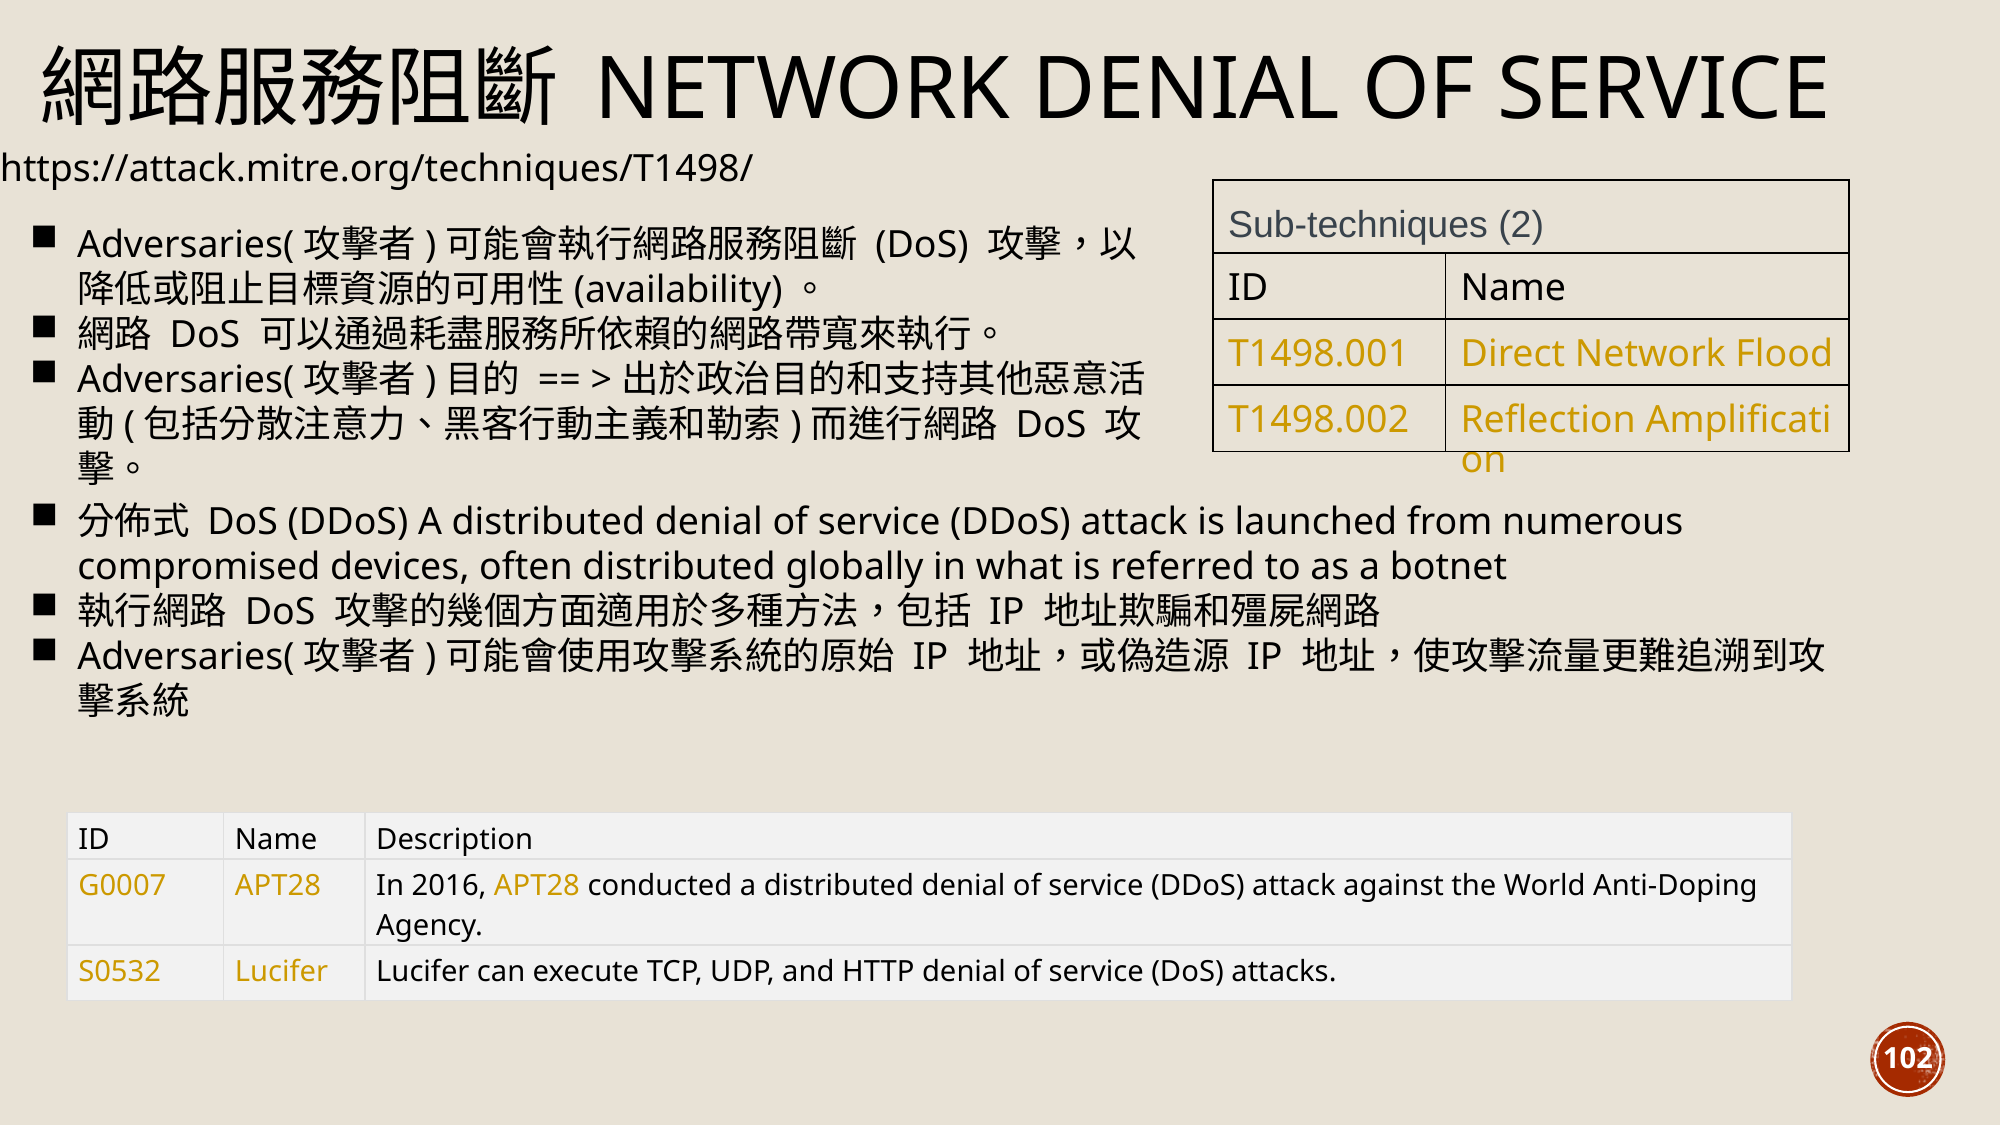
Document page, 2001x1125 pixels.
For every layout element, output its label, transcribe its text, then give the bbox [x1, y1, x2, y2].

table_cell APT28 [224, 860, 364, 944]
table_cell G0007 [68, 860, 223, 944]
table_cell Name [1446, 254, 1848, 318]
table_header Description [366, 813, 1791, 858]
table_header Name [224, 813, 364, 858]
table_cell T1498.001 [1214, 320, 1445, 384]
table_cell ID [1214, 254, 1445, 318]
table_cell Lucifer [224, 946, 364, 1000]
table_cell Direct Network Flood [1446, 320, 1848, 384]
text_box 分佈式 DoS (DDoS) A distributed denial of service (DDoS) attack is launched from numerous compromised devices, often distributed globally in what is referred to as a botnet 執行網路 DoS 攻擊的幾個方面適用於多種方法，包括 IP 地址欺騙和殭屍網路 Adversaries(攻擊者)可能會使用攻擊系統的原始 IP 地址，或偽造源 IP 地址，使攻擊流量更難追溯到攻擊系統 [15, 489, 1871, 730]
slide_number 102 [1855, 1028, 1961, 1089]
table_cell S0532 [68, 946, 223, 1000]
table_cell Reflection Amplification [1446, 386, 1848, 451]
table_header Sub-techniques (2) [1214, 181, 1848, 252]
table_cell T1498.002 [1214, 386, 1445, 451]
text_box https://attack.mitre.org/techniques/T1498/ [0, 137, 769, 197]
table_cell In 2016, APT28 conducted a distributed denial of service (DDoS) attack against the World Anti-Doping Agency. [366, 860, 1791, 944]
text_box Adversaries(攻擊者)可能會執行網路服務阻斷 (DoS) 攻擊，以降低或阻止目標資源的可用性(availability)。 網路 DoS 可以通過耗盡服務所依賴的網路帶寬來執行。 Adversaries(攻擊者)目的 == >出於政治目的和支持其他惡意活動(包括分散注意力、黑客行動主義和勒索)而進行網路 DoS 攻擊。 [15, 212, 1186, 489]
table_header ID [68, 813, 223, 858]
title 網路服務阻斷 Network Denial of Service [24, 9, 1908, 172]
table_cell Lucifer can execute TCP, UDP, and HTTP denial of service (DoS) attacks. [366, 946, 1791, 1000]
